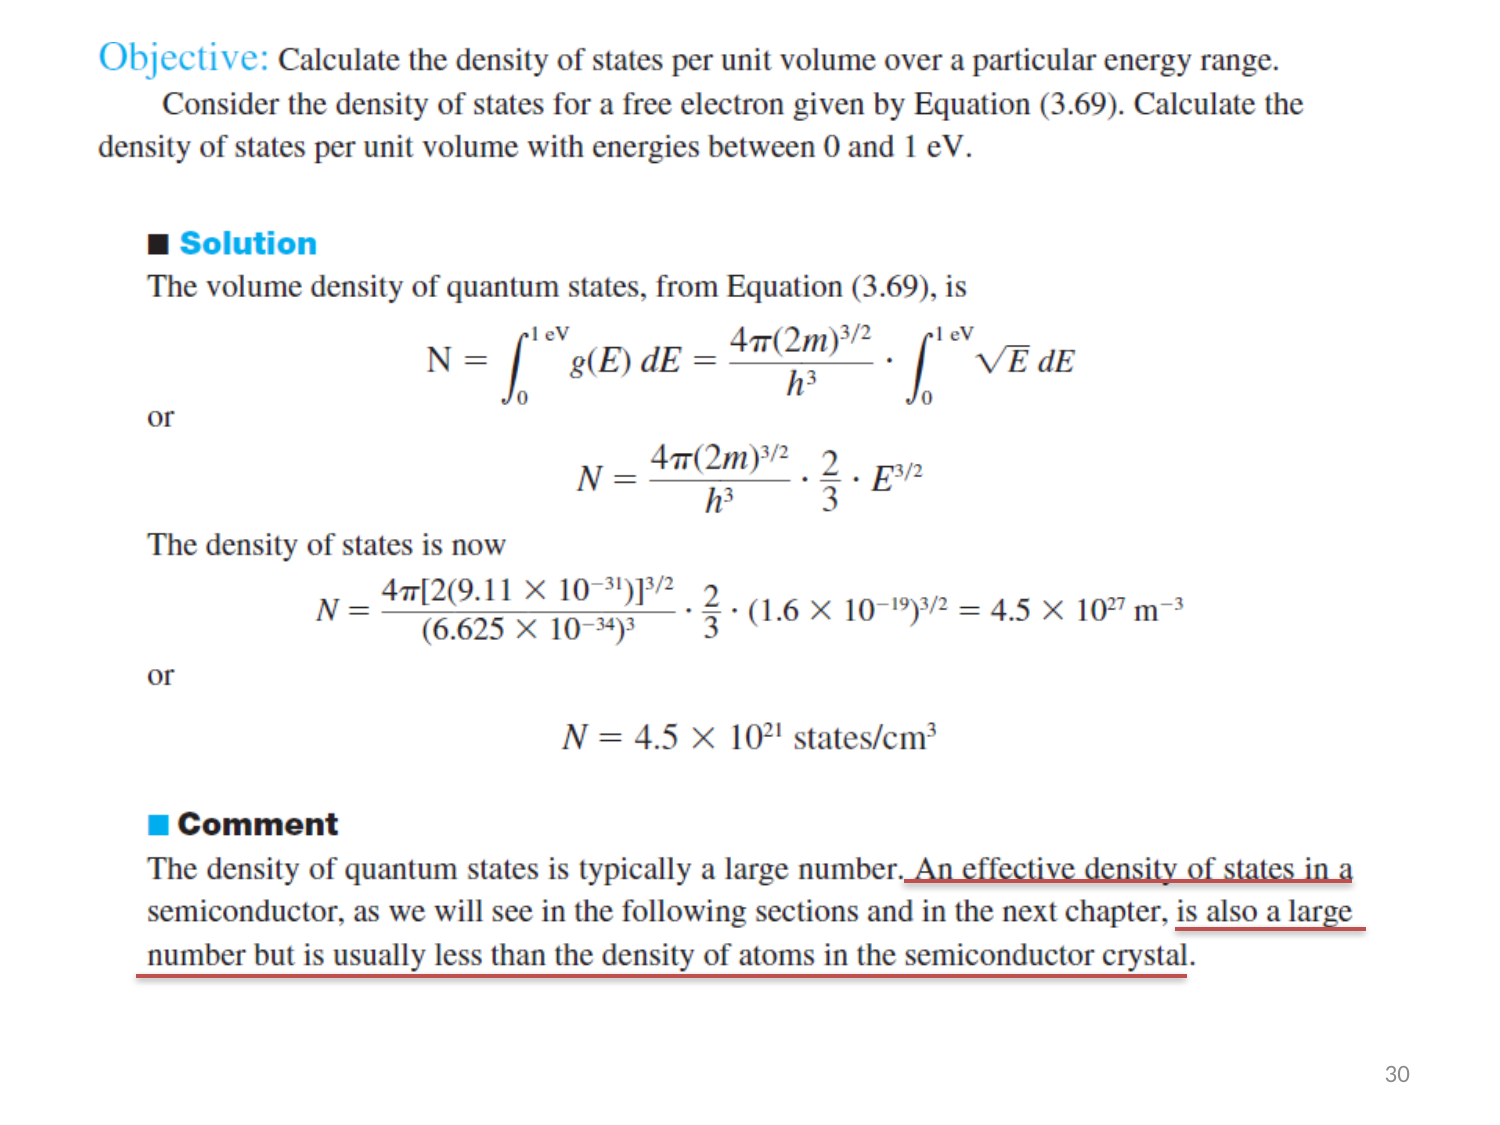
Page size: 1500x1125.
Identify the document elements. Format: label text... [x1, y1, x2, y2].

picture [88, 42, 1331, 190]
slide_number 30 [1074, 1042, 1425, 1103]
picture [125, 225, 1375, 977]
